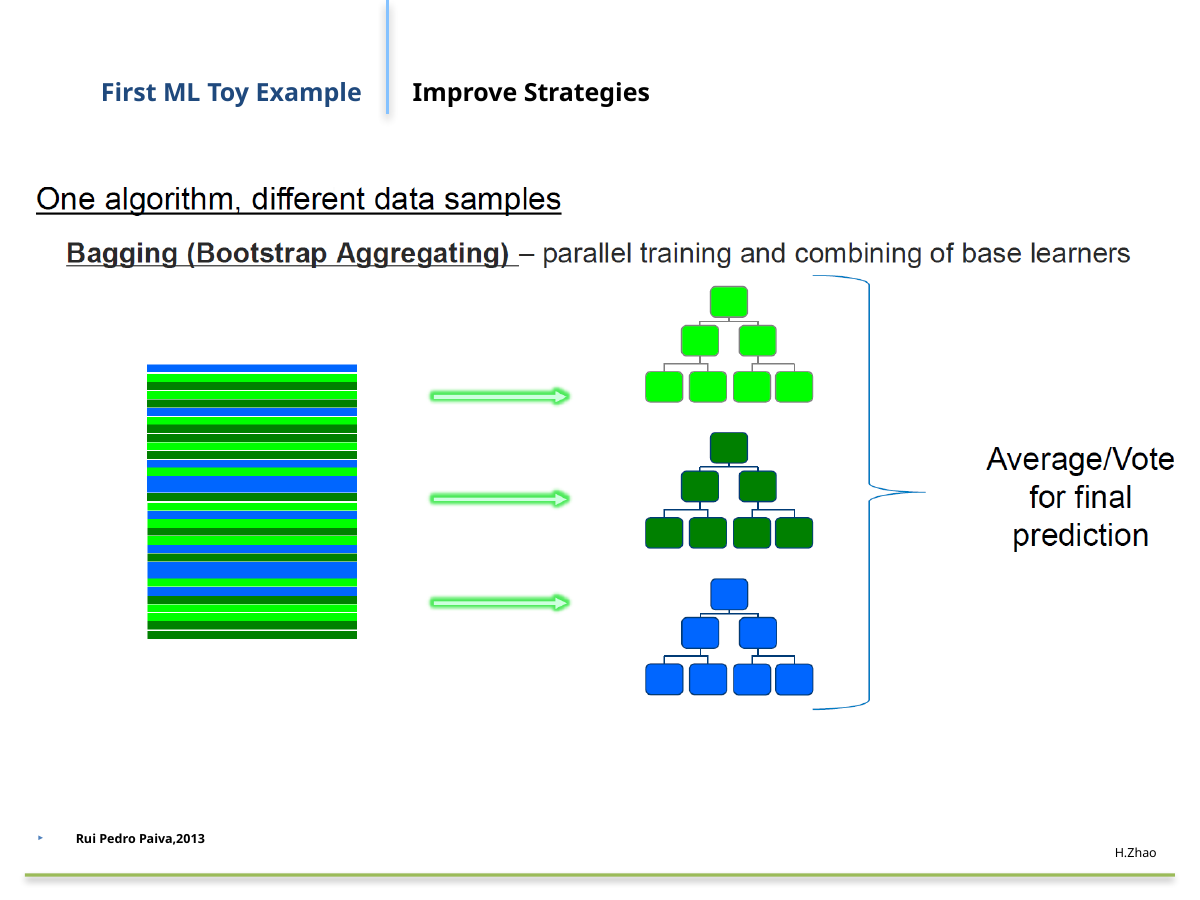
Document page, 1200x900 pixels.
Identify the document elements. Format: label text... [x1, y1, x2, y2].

list Improve Strategies [399, 12, 1175, 113]
list Rui Pedro Paiva,2013 [24, 825, 1175, 863]
picture [24, 187, 1186, 713]
title First ML Toy Example [24, 12, 375, 113]
